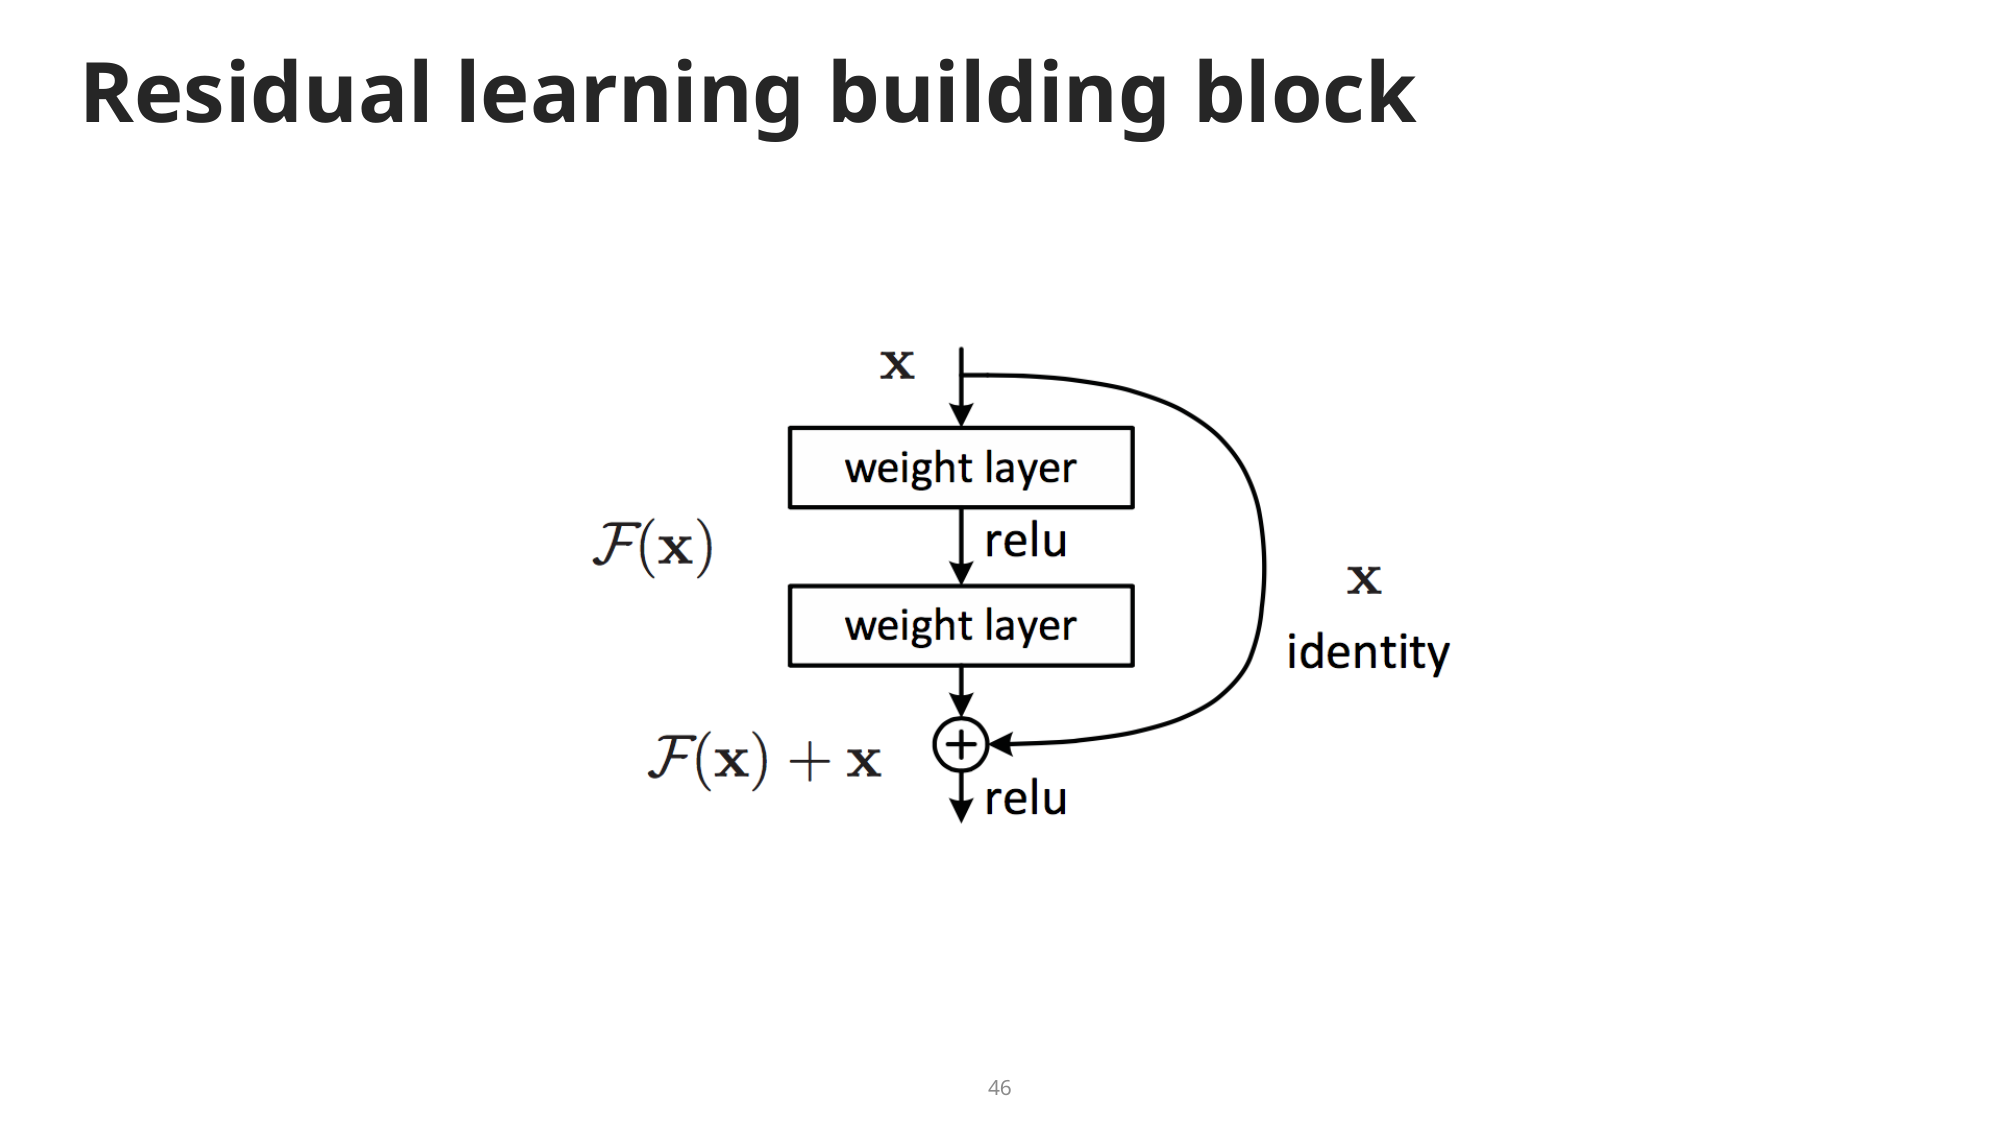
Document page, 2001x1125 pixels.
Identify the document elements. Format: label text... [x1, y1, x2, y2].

title Residual learning building block [64, 41, 1941, 149]
picture [547, 311, 1508, 835]
slide_number 46 [766, 1058, 1234, 1119]
